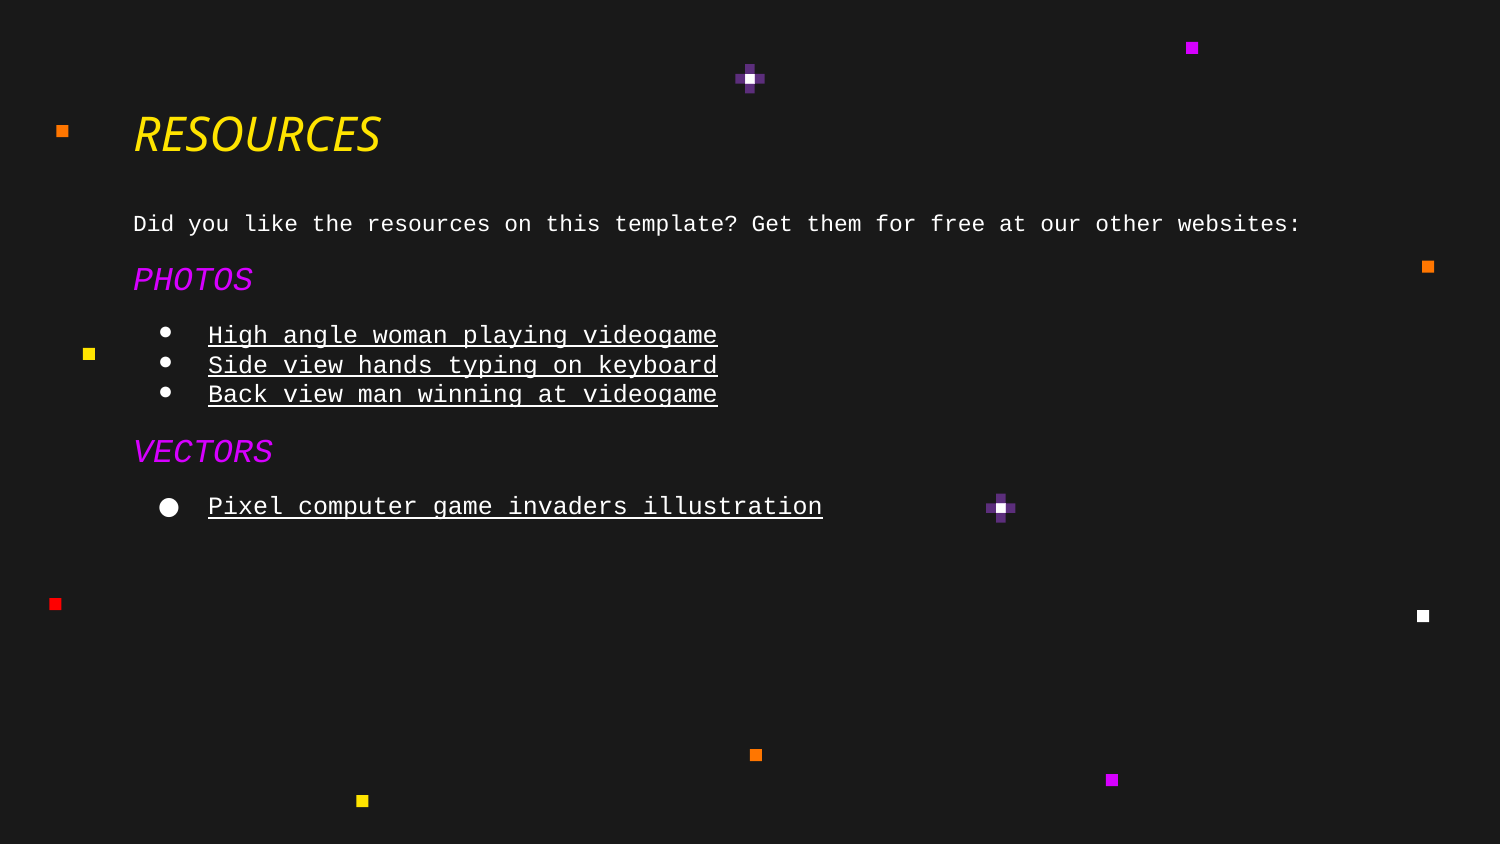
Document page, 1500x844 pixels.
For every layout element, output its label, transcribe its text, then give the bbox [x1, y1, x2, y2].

title RESOURCES [118, 88, 1382, 165]
text_box [356, 795, 369, 808]
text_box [986, 493, 1016, 524]
text_box [749, 749, 762, 762]
text_box [1105, 774, 1118, 787]
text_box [735, 63, 765, 94]
list Did you like the resources on this template? Get them for free at our other websites: PHOTOS High angle woman playing videogame Side view hands typing on keyboard Back view man winning at videogame VECTORS Pixel computer game invaders illustration [118, 189, 1382, 750]
